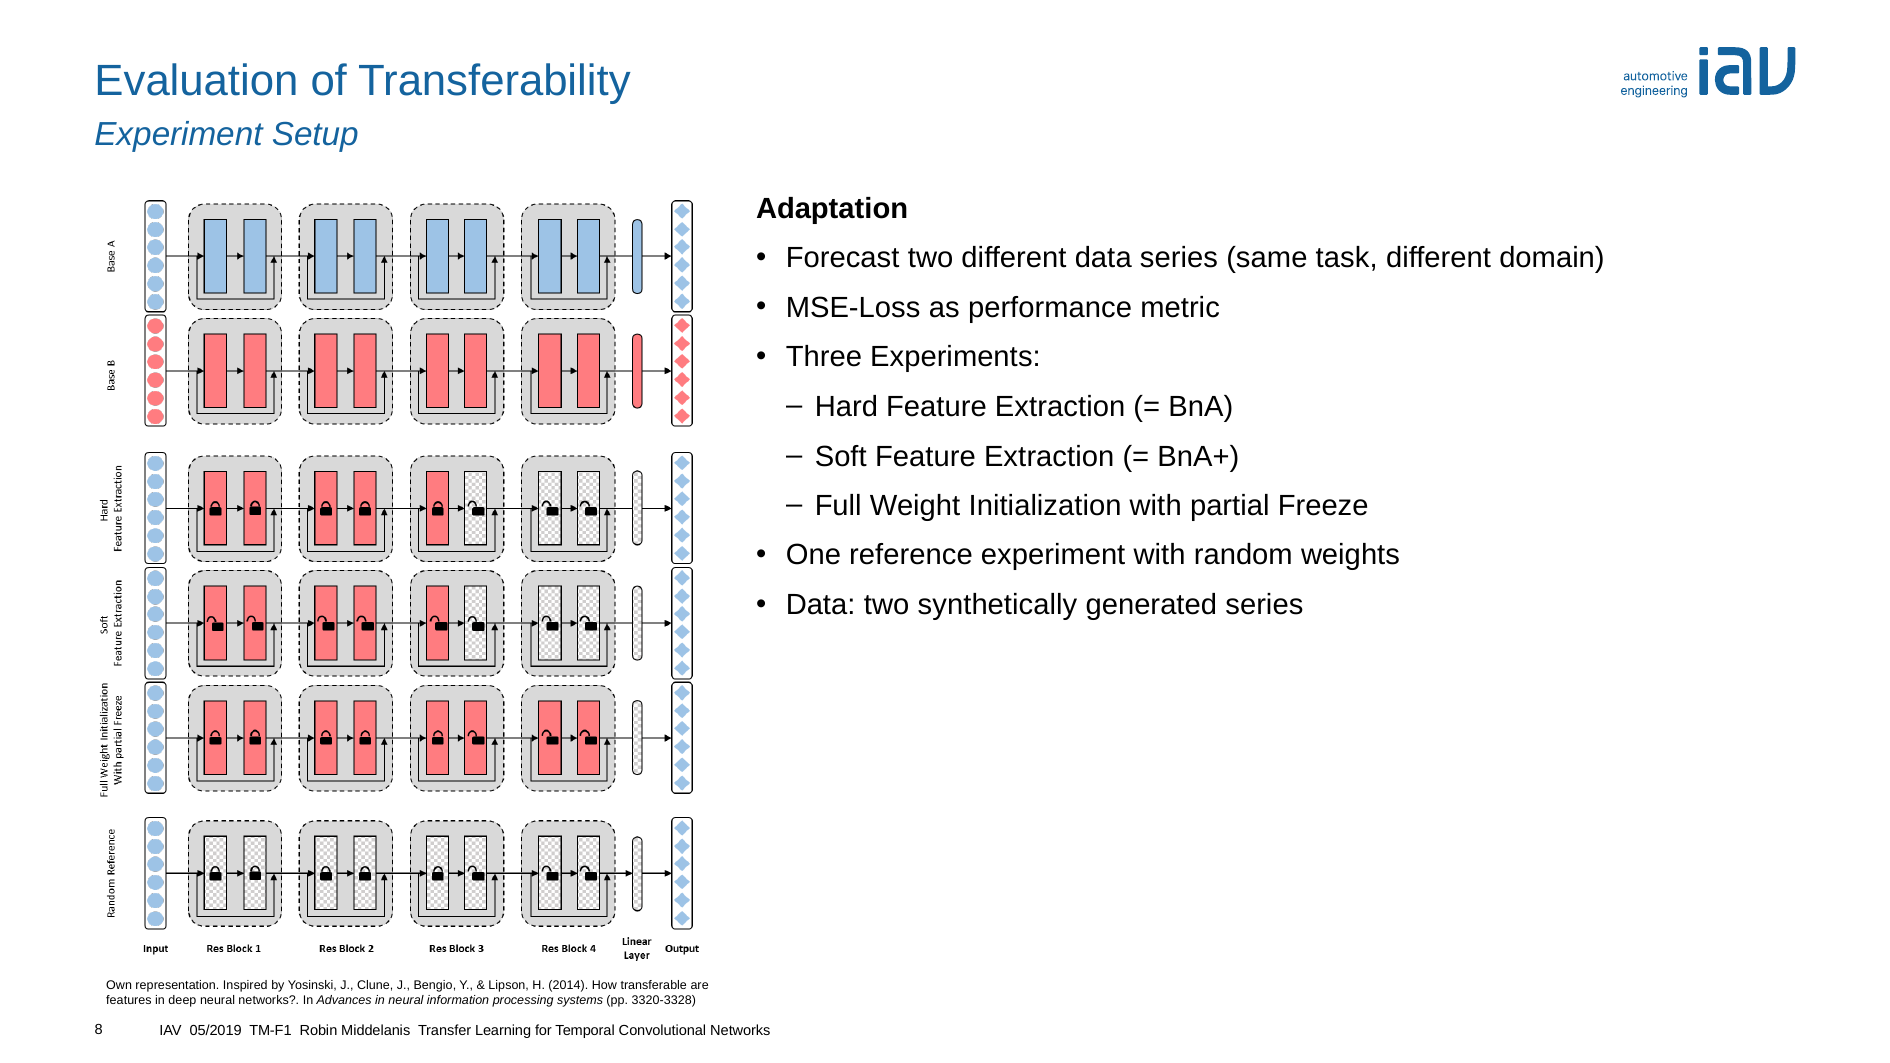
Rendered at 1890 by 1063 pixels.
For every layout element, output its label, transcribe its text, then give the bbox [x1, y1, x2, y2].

title Evaluation of Transferability Experiment Setup [94, 47, 1512, 154]
picture [94, 188, 709, 993]
footer IAV 05/2019 TM-F1 Robin Middelanis Transfer Learning for Temporal Convolutional Networks [159, 1015, 1134, 1063]
list Own representation. Inspired by Yosinski, J., Clune, J., Bengio, Y., & Lipson, H. (2014). How transferable are features in deep neural networks?. In Advances in neural information processing systems (pp. 3320-3328) [94, 971, 721, 1008]
slide_number 8 [94, 1015, 154, 1063]
list Adaptation Forecast two different data series (same task, different domain) MSE-Loss as performance metric Three Experiments: Hard Feature Extraction (= BnA) Soft Feature Extraction (= BnA+) Full Weight Initialization with partial Freeze One reference experiment with random weights Data: two synthetically generated series [755, 189, 1796, 625]
